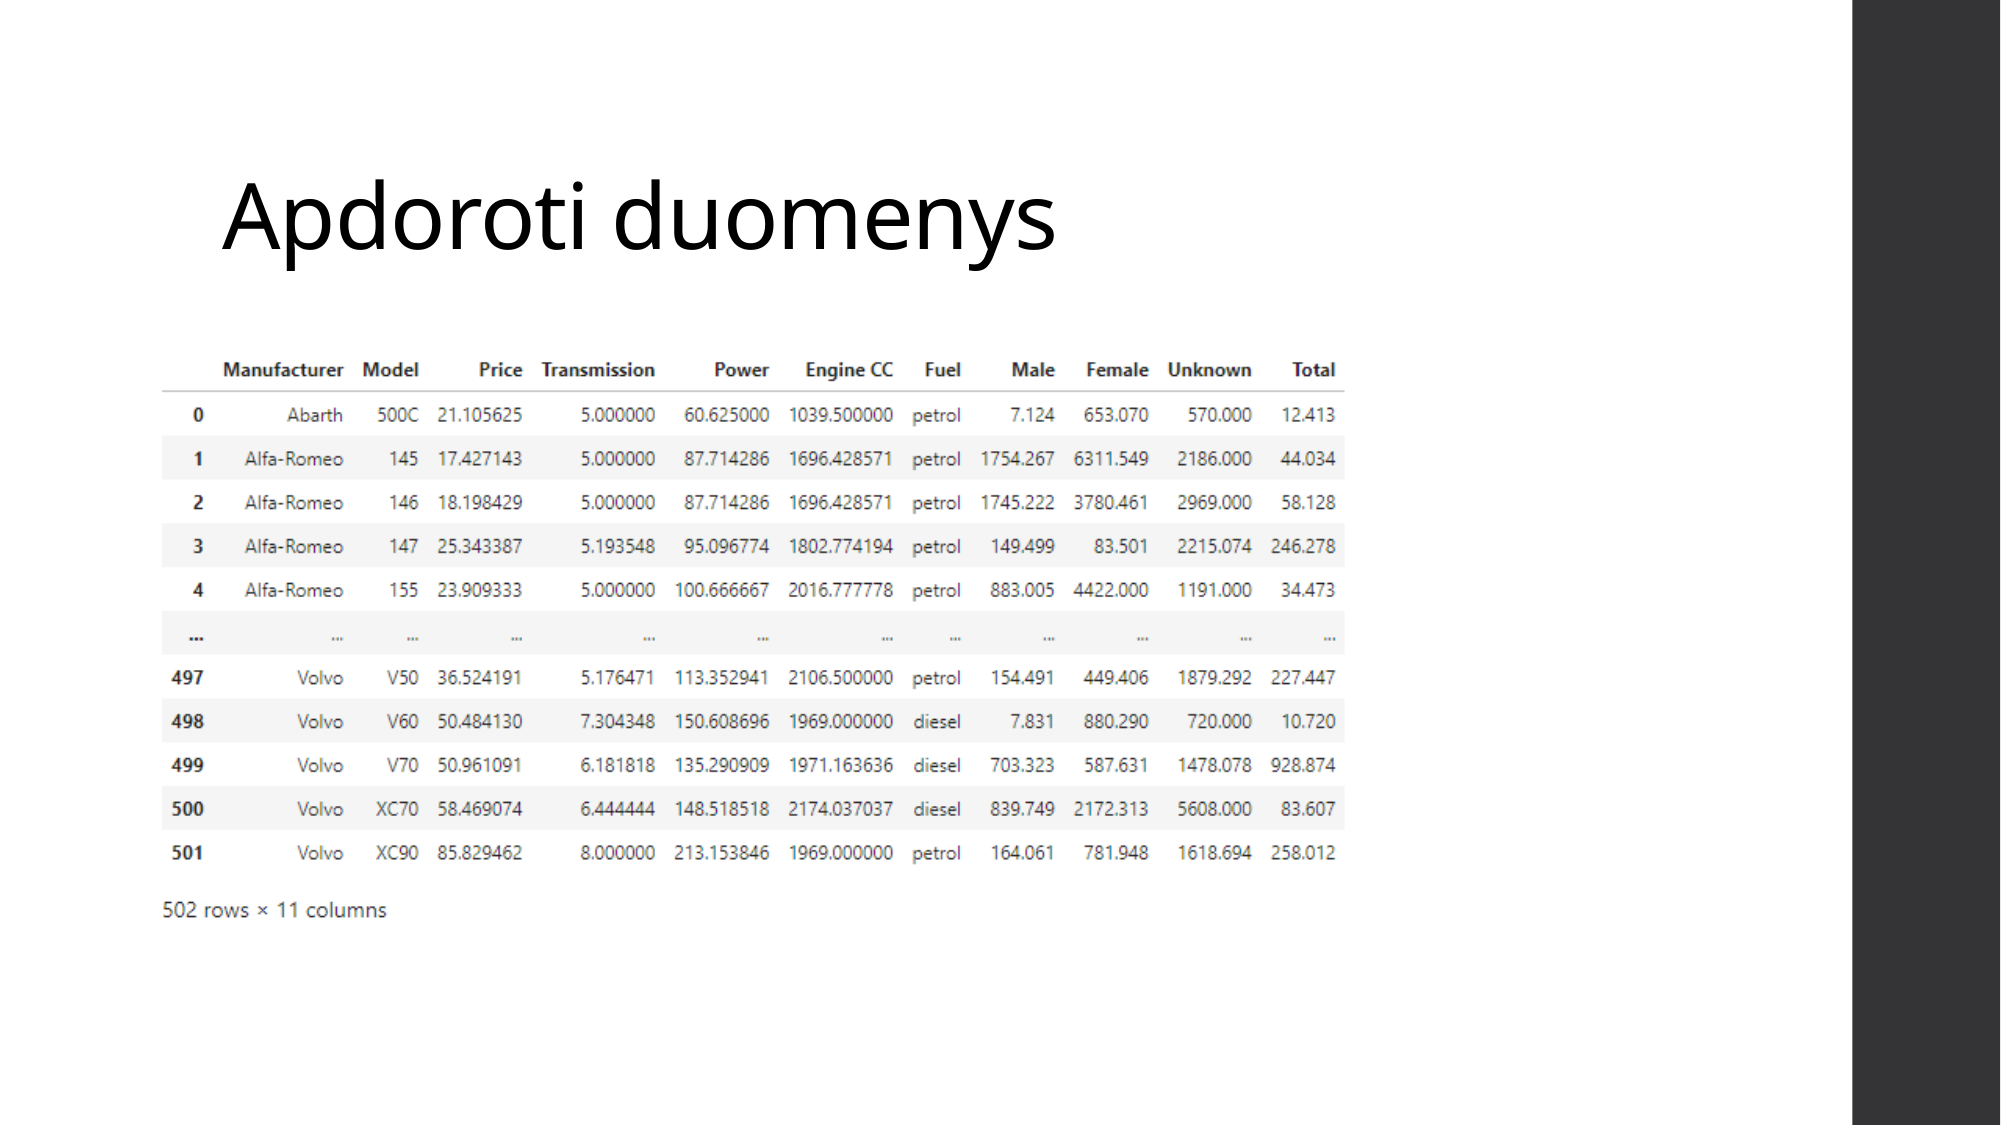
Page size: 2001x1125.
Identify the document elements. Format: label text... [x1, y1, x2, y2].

title Apdoroti duomenys [206, 60, 1797, 278]
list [156, 349, 1362, 927]
